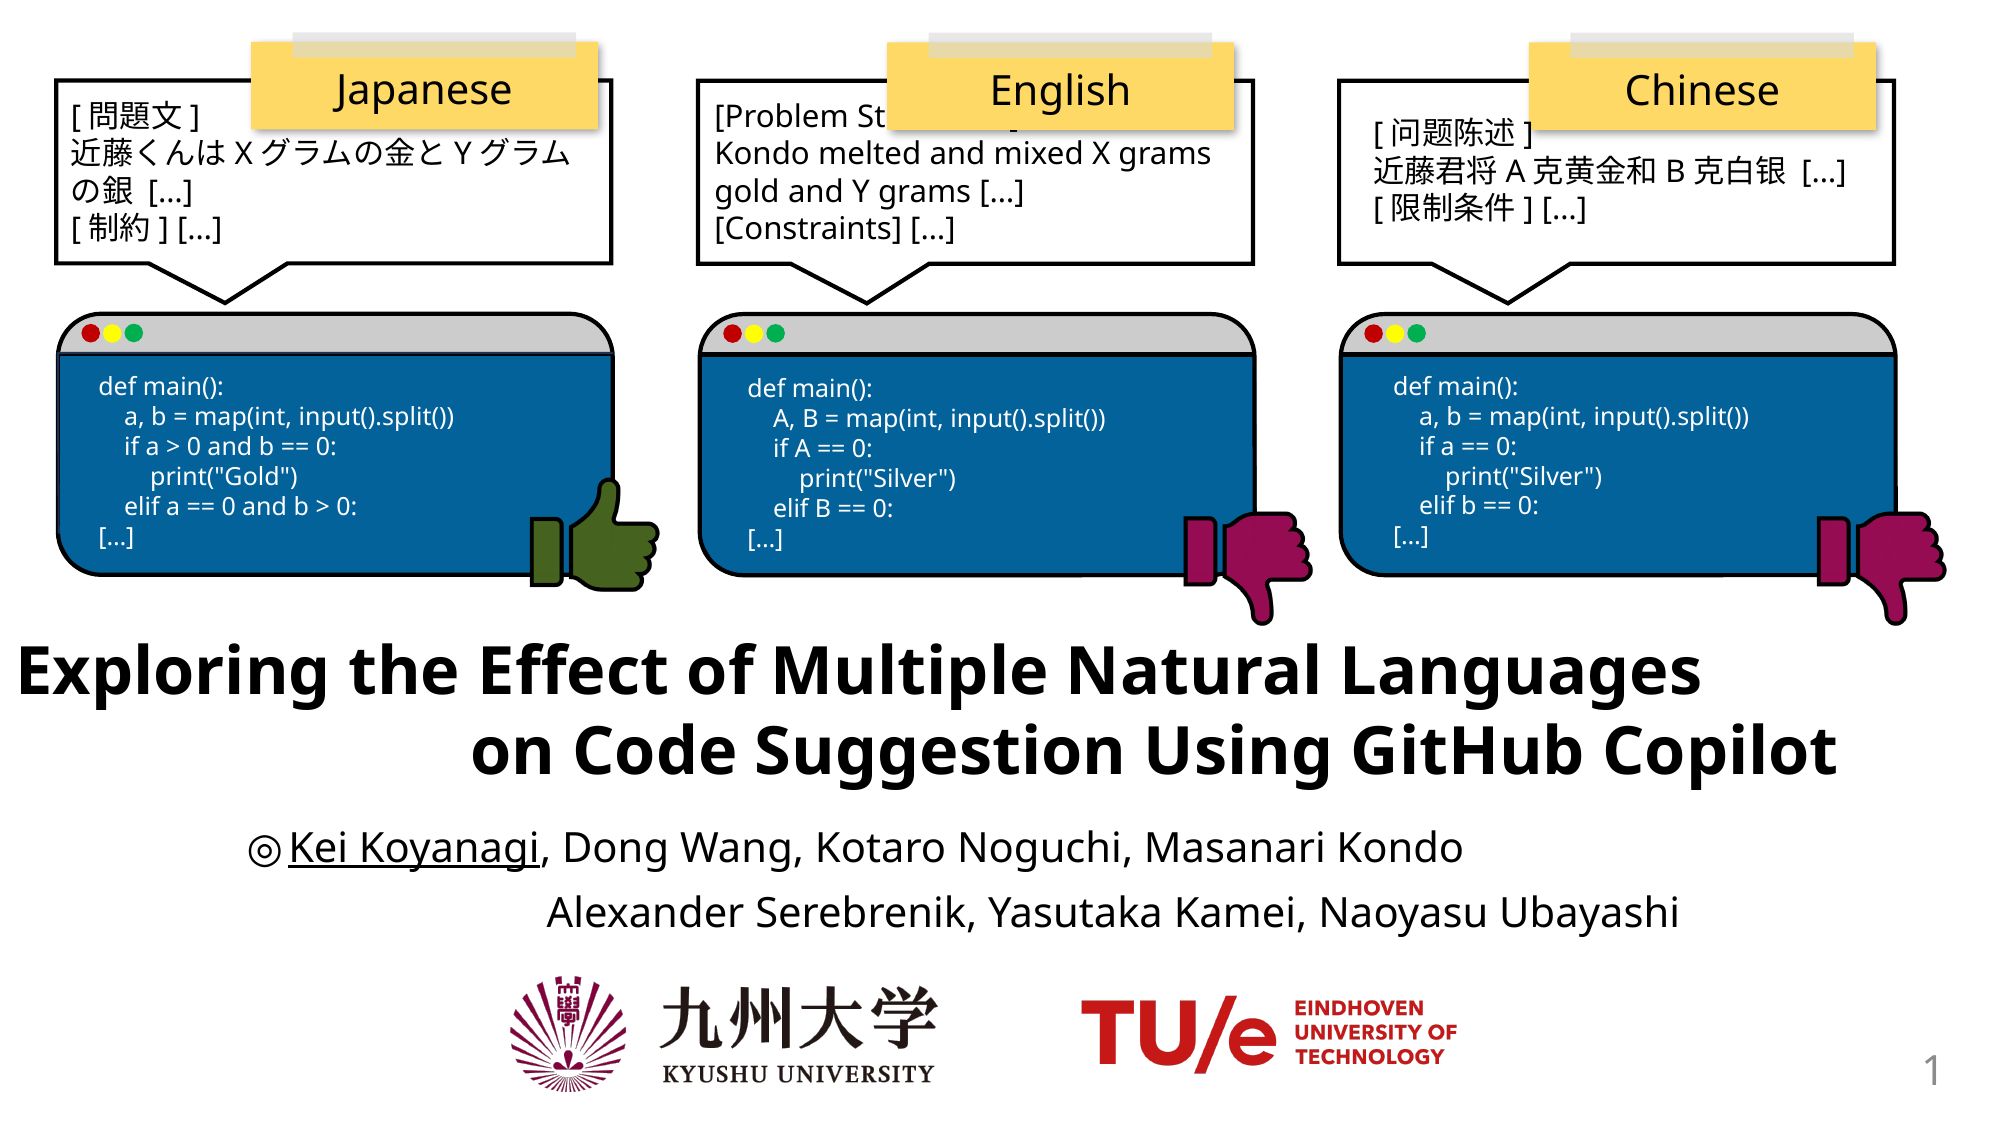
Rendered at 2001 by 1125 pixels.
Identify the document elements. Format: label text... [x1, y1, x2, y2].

slide_number 1 [1510, 1042, 1961, 1103]
text_box ◎Kei Koyanagi, Dong Wang, Kotaro Noguchi, Masanari Kondo Alexander Serebrenik, Yasutaka Kamei, Naoyasu Ubayashi [231, 798, 1821, 965]
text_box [56, 32, 1957, 644]
title Exploring the Effect of Multiple Natural Languages on Code Suggestion Using GitHub Copilot [0, 600, 2000, 815]
picture [510, 976, 938, 1093]
picture [1062, 976, 1490, 1093]
